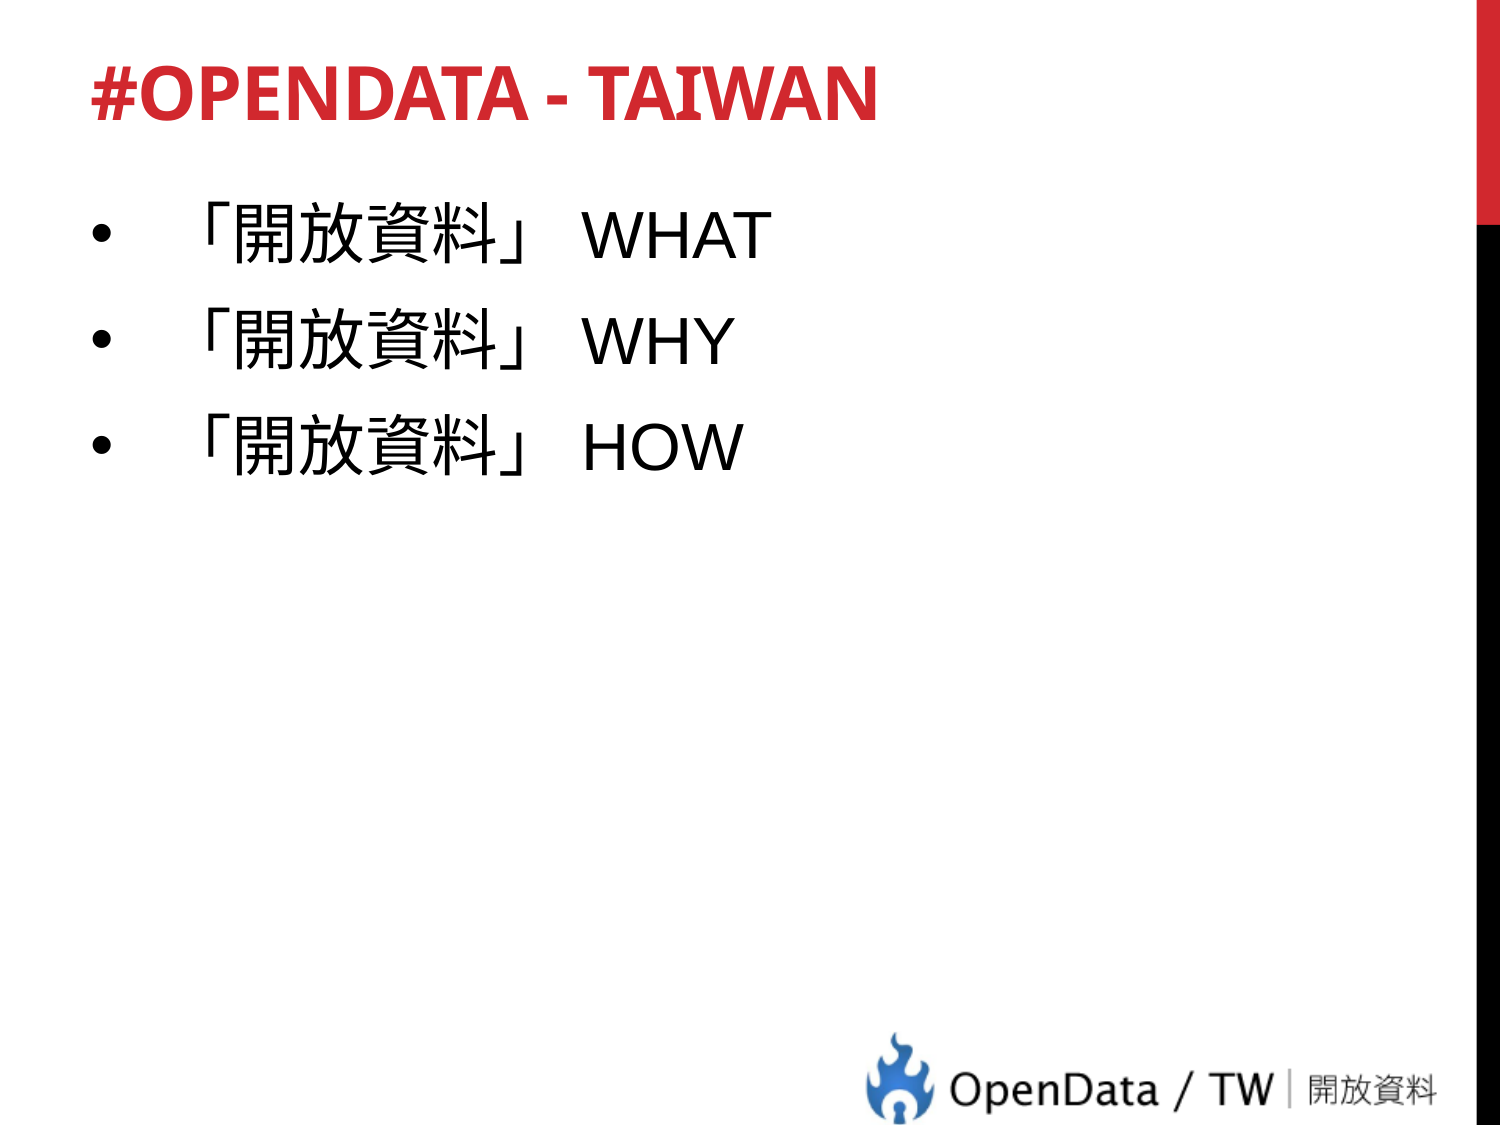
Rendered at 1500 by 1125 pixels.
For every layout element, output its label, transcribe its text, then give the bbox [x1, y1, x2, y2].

picture [855, 1030, 1477, 1125]
list 「開放資料」WHAT 「開放資料」WHY 「開放資料」HOW [74, 184, 1400, 1095]
title #Opendata - Taiwan [75, 30, 1025, 144]
